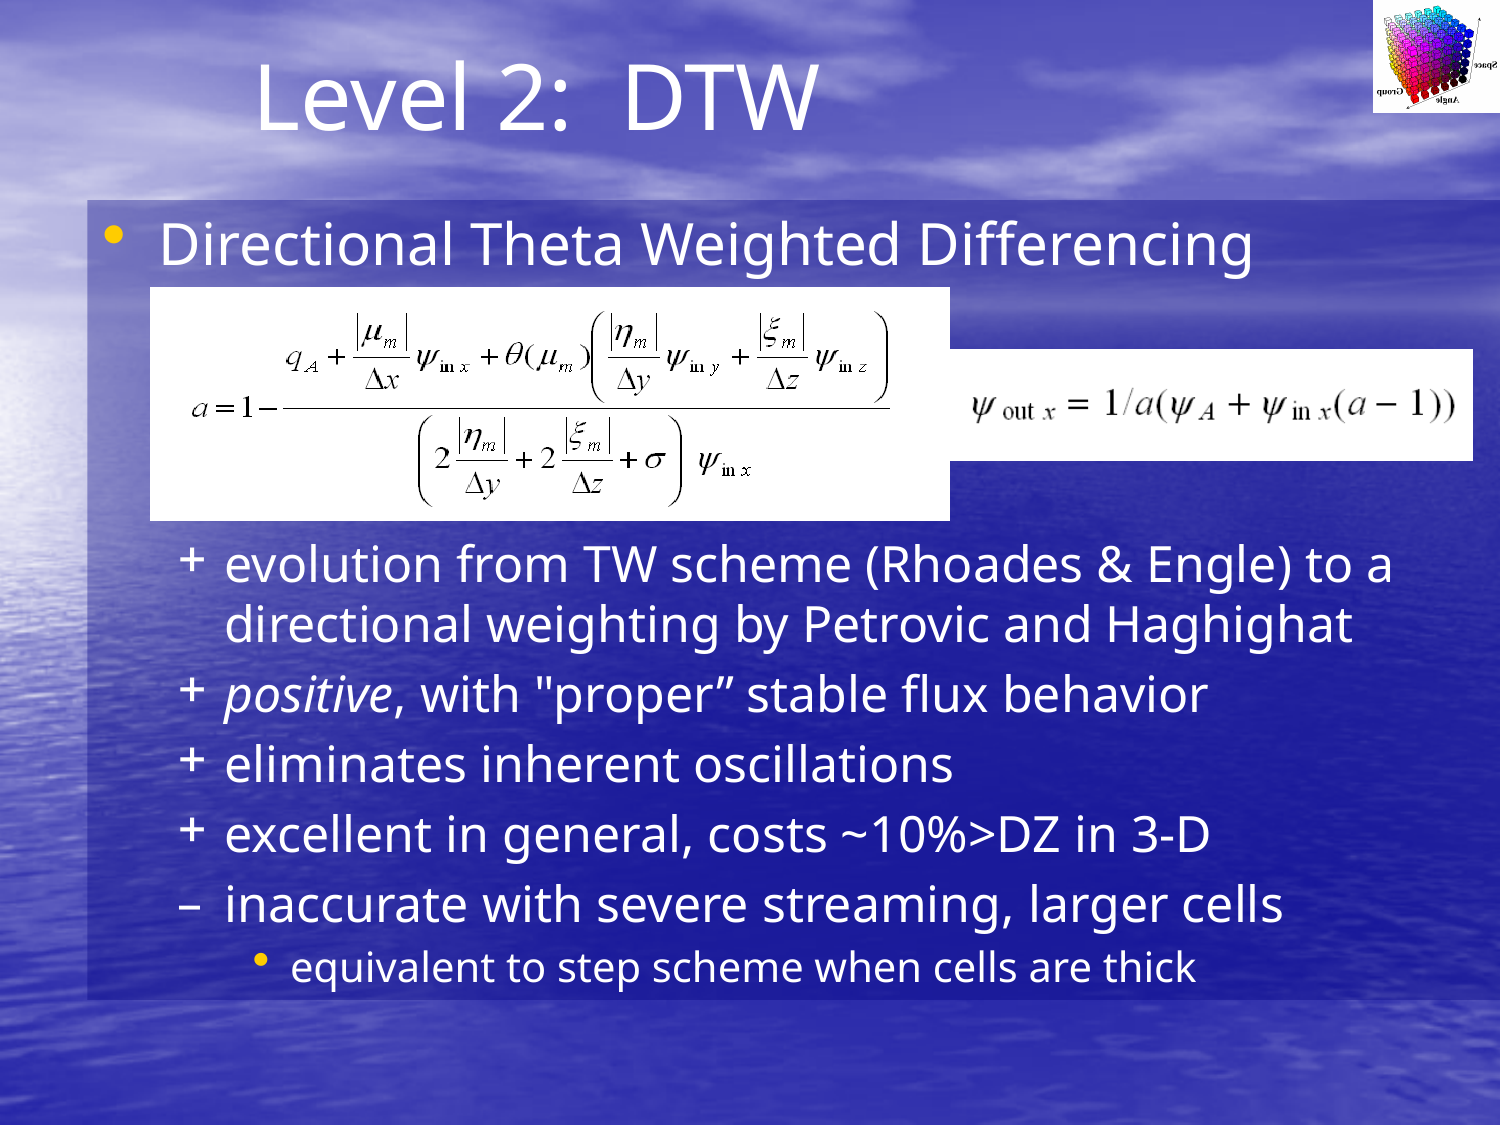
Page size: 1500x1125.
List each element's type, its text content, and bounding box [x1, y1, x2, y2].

text_box Level 2: DTW [237, 0, 1313, 188]
picture [149, 287, 1473, 521]
text_box Directional Theta Weighted Differencing evolution from TW scheme (Rhoades & Engle) to a directional weighting by Petrovic and Haghighat positive, with "proper” stable flux behavior eliminates inherent oscillations excellent in general, costs ~10%>DZ in 3-D inaccurate with severe streaming, larger cells equivalent to step scheme when cells are thick [87, 200, 1500, 1000]
